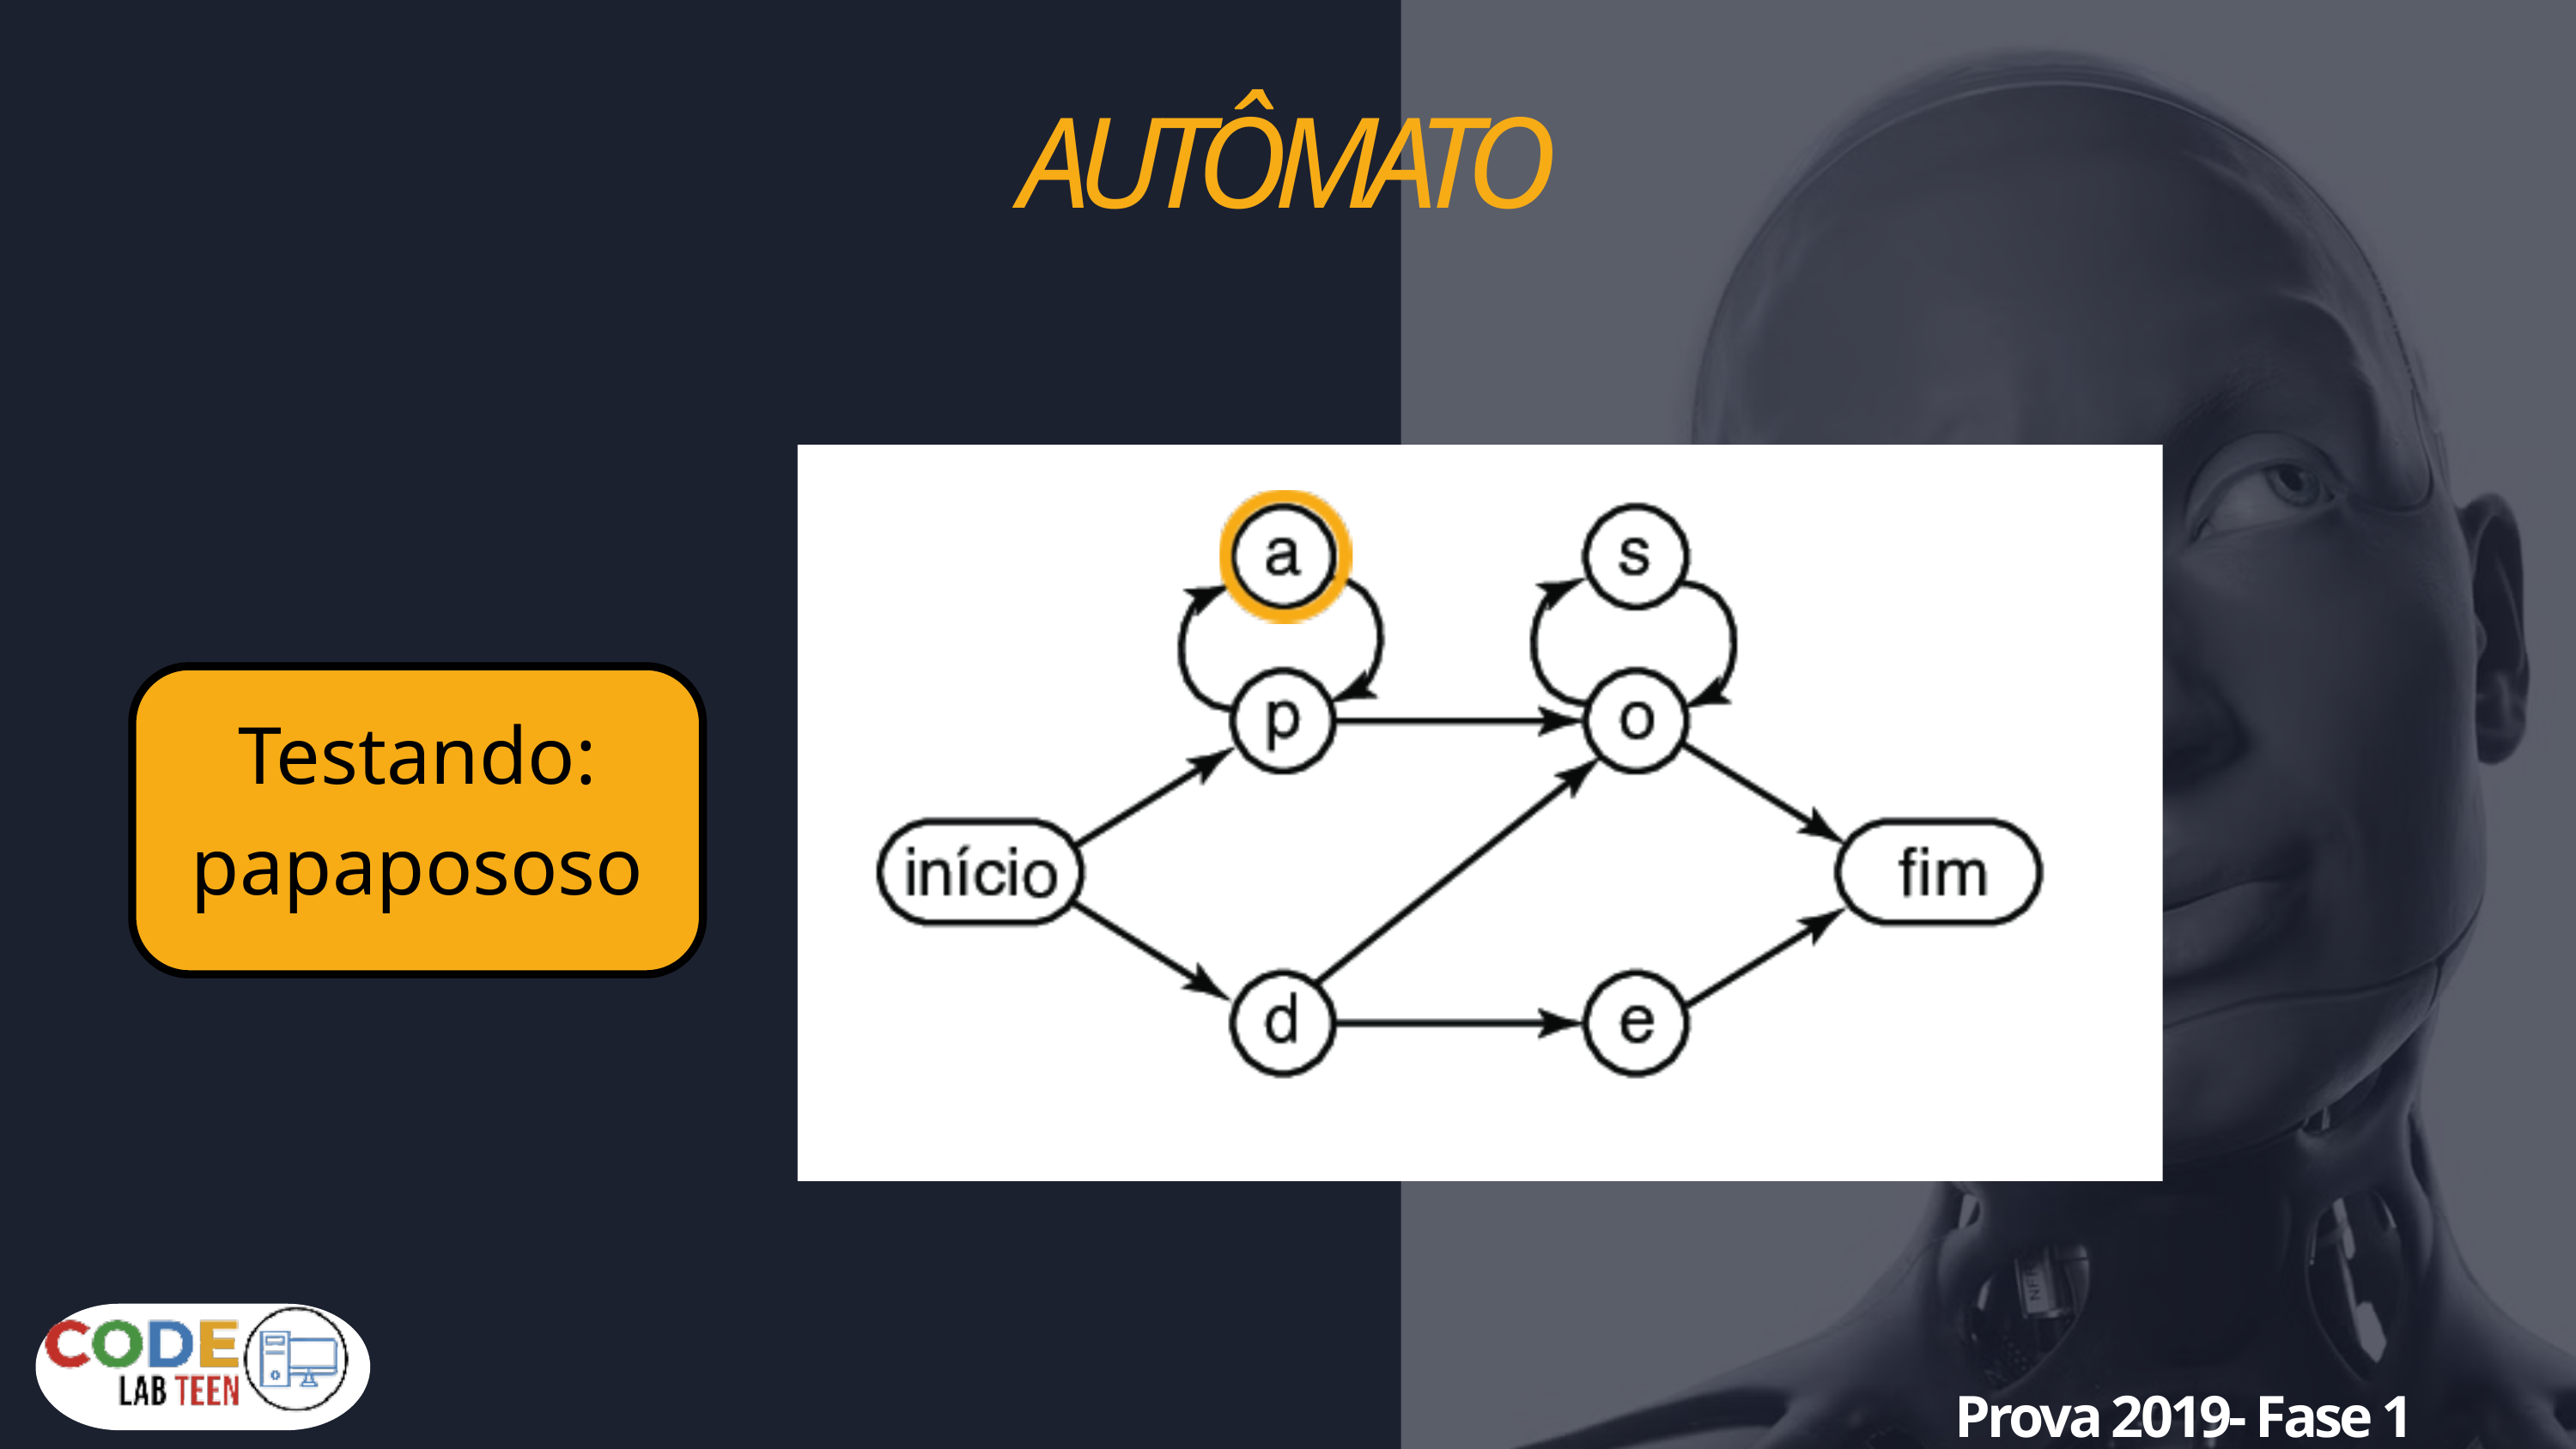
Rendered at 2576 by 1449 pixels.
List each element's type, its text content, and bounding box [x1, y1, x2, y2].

text_box [1219, 490, 1353, 624]
text_box AUTÔMATO [173, 60, 1396, 233]
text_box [1400, 0, 2576, 1449]
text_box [131, 665, 703, 975]
text_box [797, 445, 1396, 1181]
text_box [8, 1284, 398, 1449]
